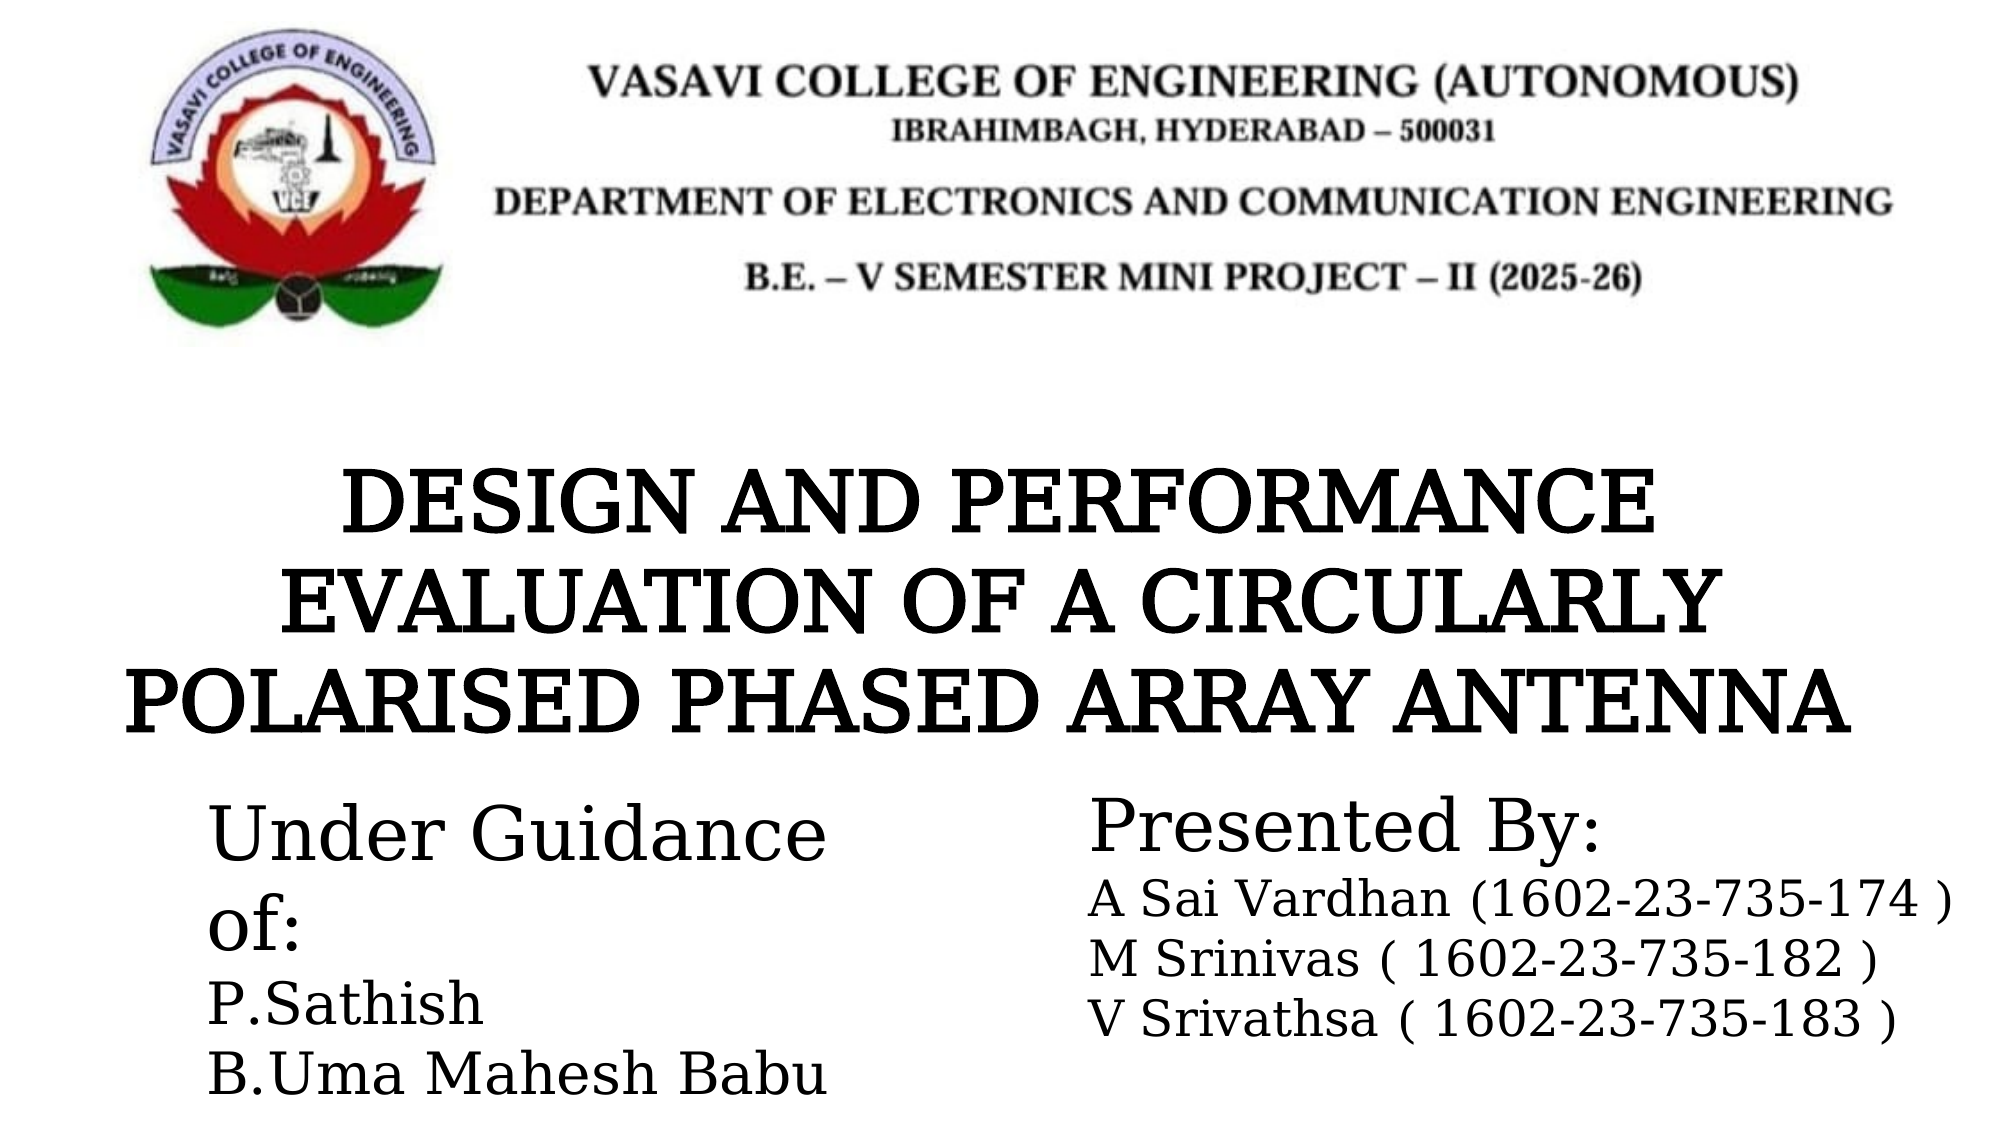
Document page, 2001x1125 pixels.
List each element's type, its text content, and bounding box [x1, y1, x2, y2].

subtitle Presented By: A Sai Vardhan (1602-23-735-174 ) M Srinivas ( 1602-23-735-182 ) V Srivathsa ( 1602-23-735-183 ) [1088, 778, 1967, 1053]
picture [52, 21, 1967, 347]
text_box DESIGN AND PERFORMANCE EVALUATION OF A CIRCULARLY POLARISED PHASED ARRAY ANTENNA [90, 440, 1910, 756]
text_box Under Guidance of: P.Sathish B.Uma Mahesh Babu [191, 778, 877, 1114]
